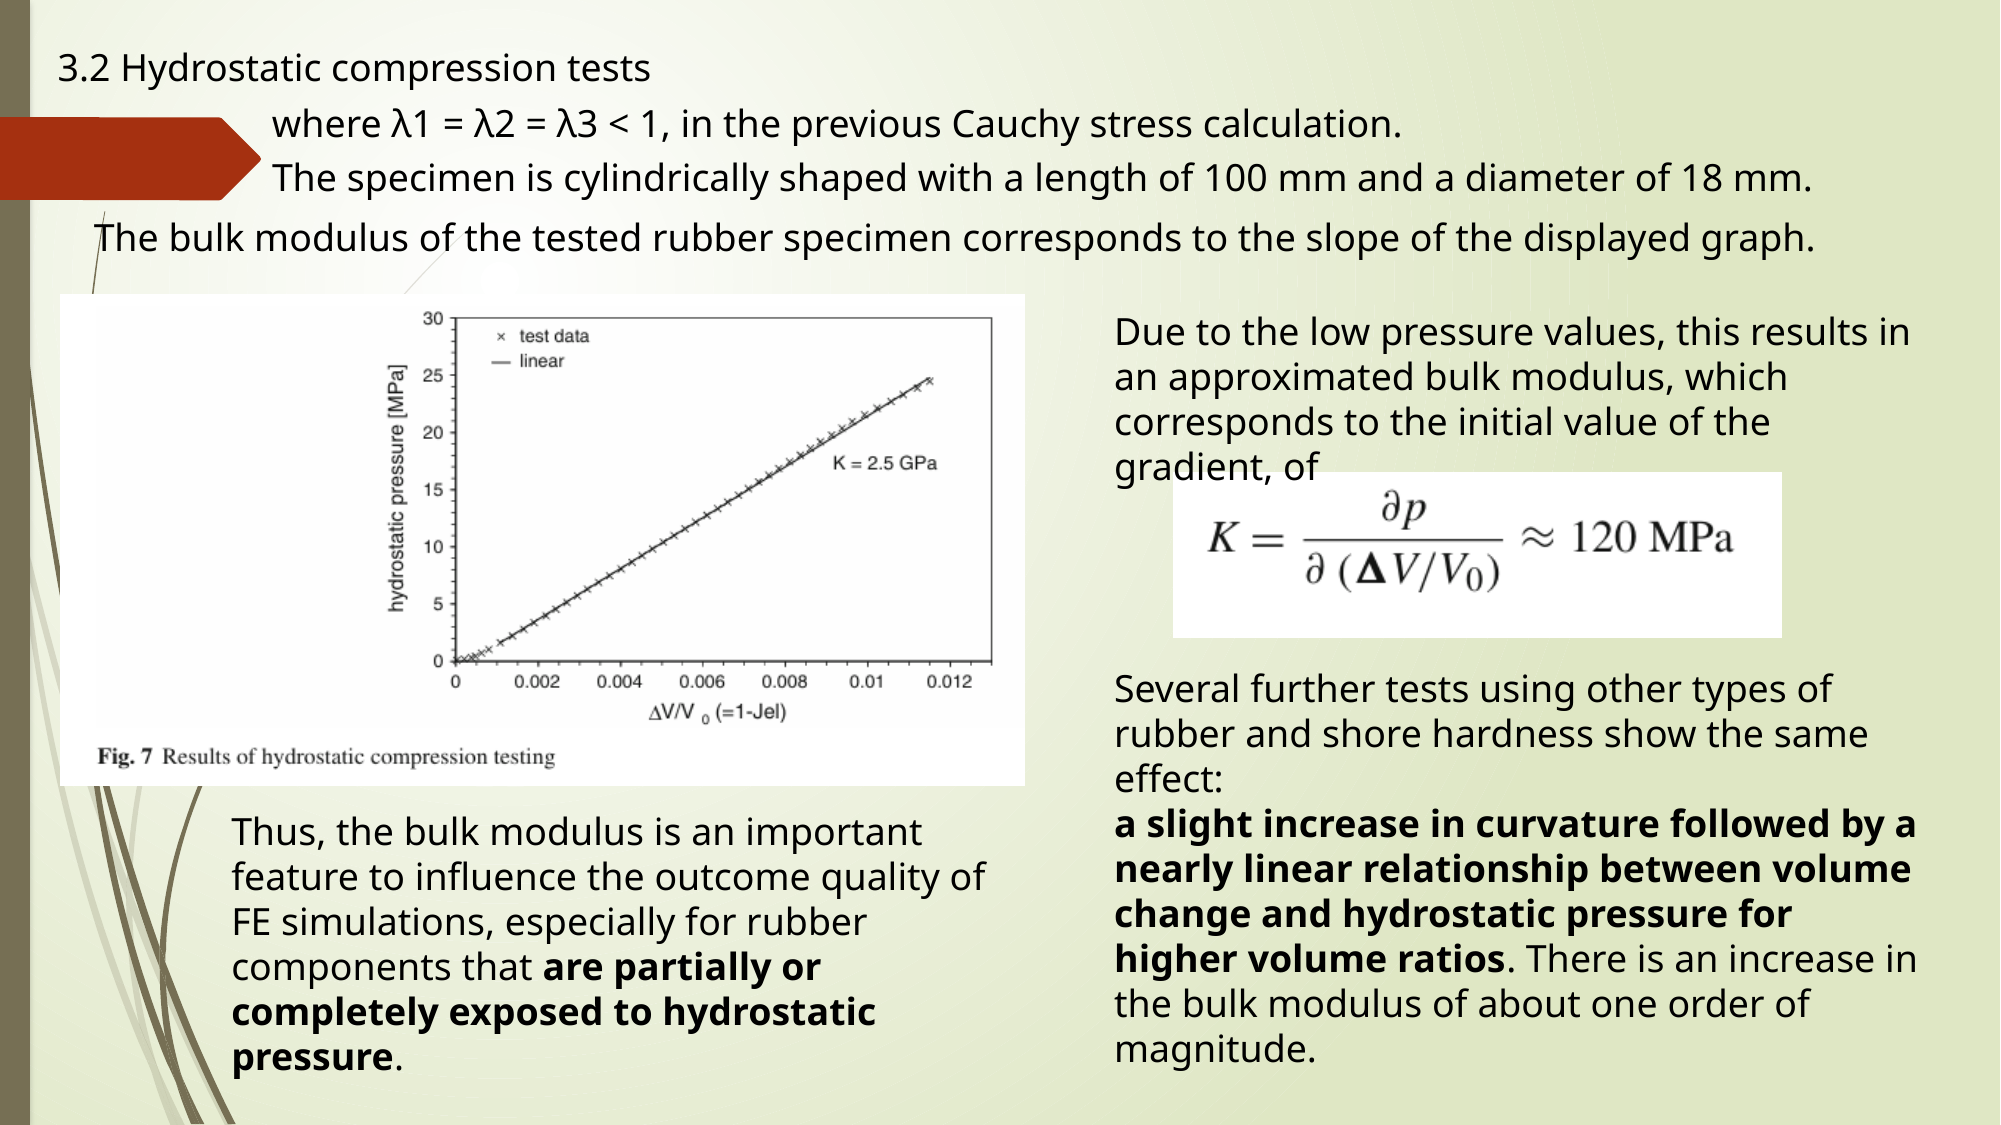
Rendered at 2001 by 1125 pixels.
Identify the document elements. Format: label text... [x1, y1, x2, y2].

text_box Due to the low pressure values, this results in an approximated bulk modulus, which corresponds to the initial value of the gradient, of [1099, 301, 1940, 496]
text_box The specimen is cylindrically shaped with a length of 100 mm and a diameter of 18 mm. [257, 146, 1996, 206]
text_box where λ1 = λ2 = λ3 < 1, in the previous Cauchy stress calculation. [257, 92, 1465, 146]
text_box 3.2 Hydrostatic compression tests [42, 36, 1045, 97]
text_box The bulk modulus of the tested rubber specimen corresponds to the slope of the displayed graph. [79, 206, 2000, 267]
text_box Several further tests using other types of rubber and shore hardness show the same effect: a slight increase in curvature followed by a nearly linear relationship between volume change and hydrostatic pressure for higher volume ratios. There is an increase in the bulk modulus of about one order of magnitude. [1099, 657, 1940, 1078]
picture [1173, 471, 1782, 639]
text_box Thus, the bulk modulus is an important feature to influence the outcome quality of FE simulations, especially for rubber components that are partially or completely exposed to hydrostatic pressure. [216, 800, 1025, 1085]
picture [60, 294, 1026, 787]
